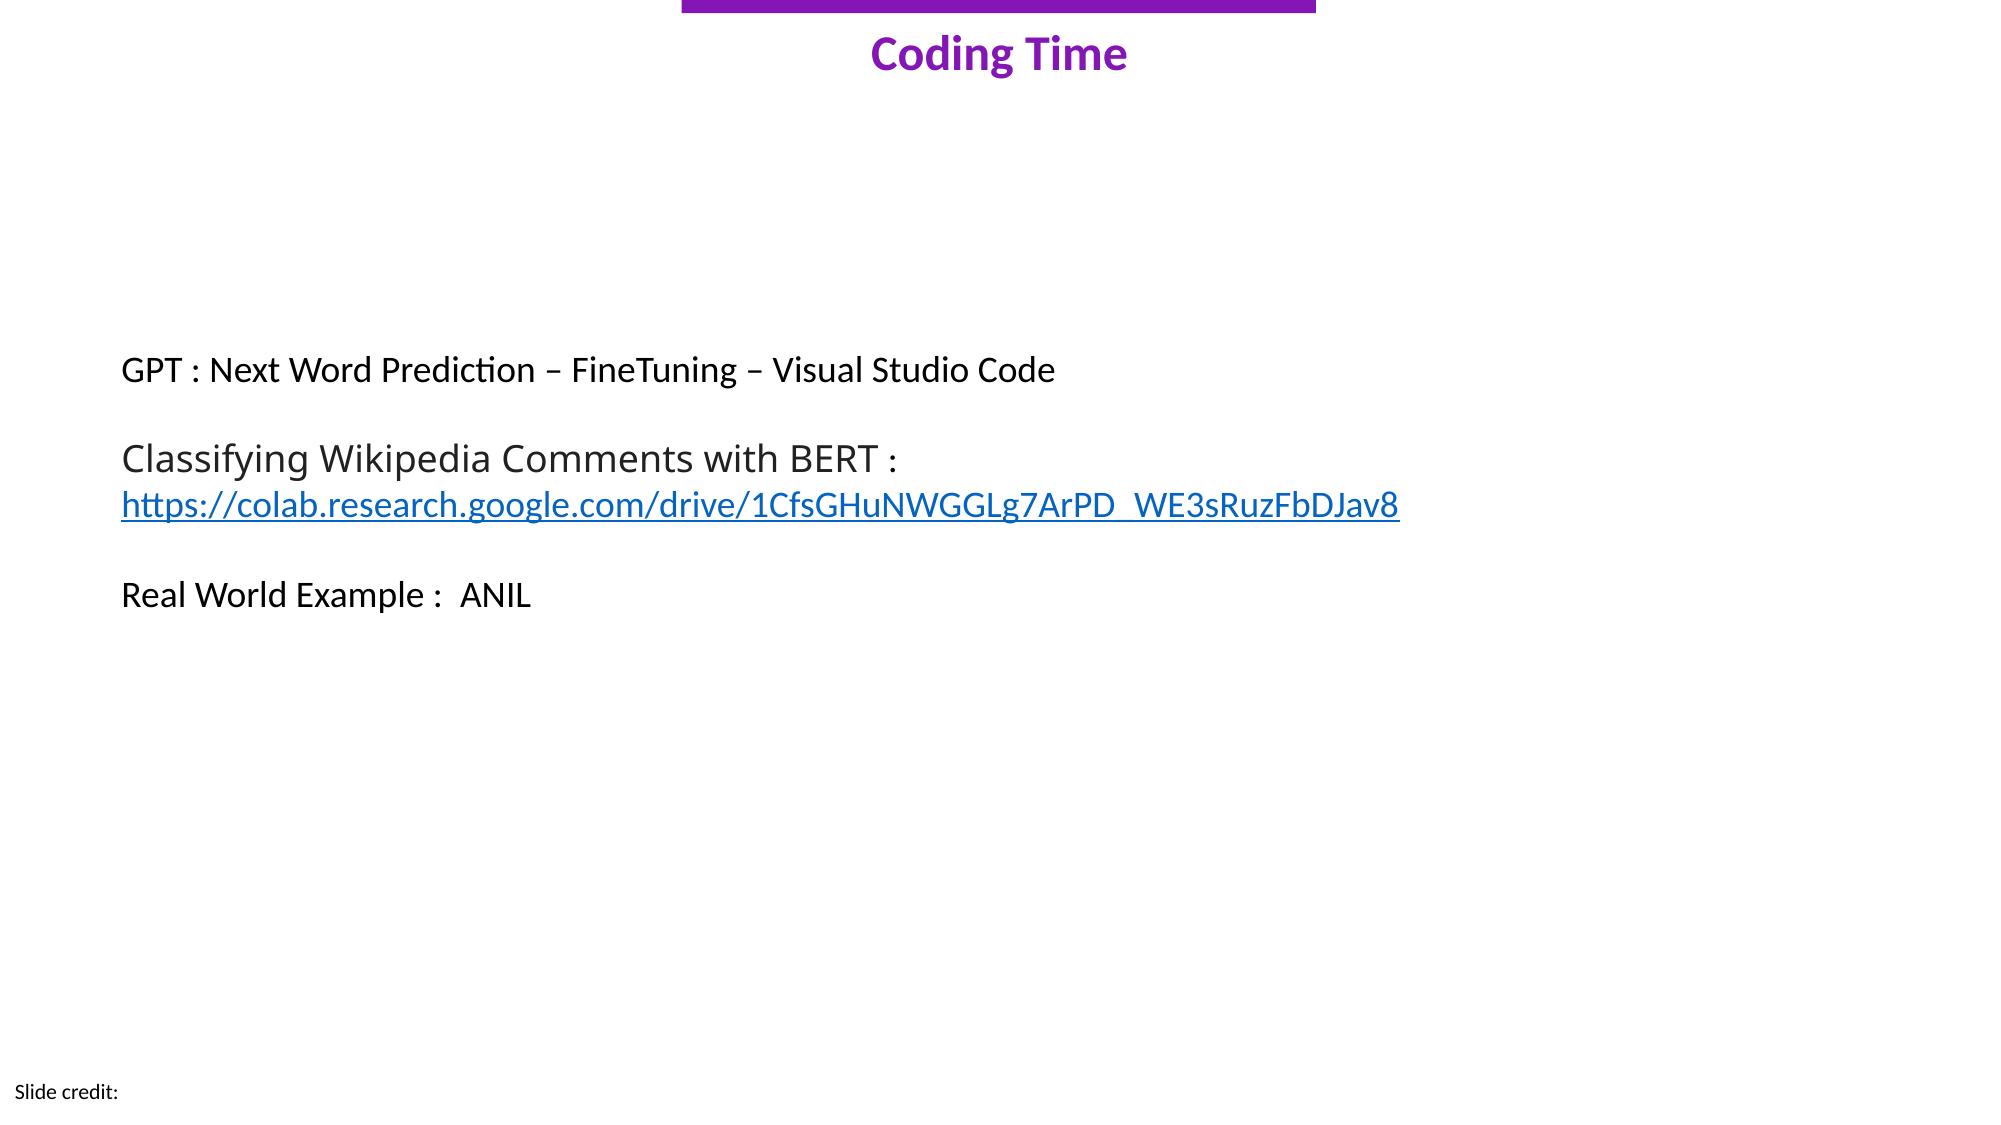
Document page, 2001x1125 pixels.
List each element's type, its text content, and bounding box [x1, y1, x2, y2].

text_box Slide credit: [0, 1070, 1203, 1112]
text_box Coding Time [664, 13, 1335, 89]
text_box GPT : Next Word Prediction – FineTuning – Visual Studio Code Classifying Wikipedia Comments with BERT : https://colab.research.google.com/drive/1CfsGHuNWGGLg7ArPD_WE3sRuzFbDJav8 Real World Example : ANIL [106, 292, 1655, 667]
text_box [681, 0, 1317, 13]
